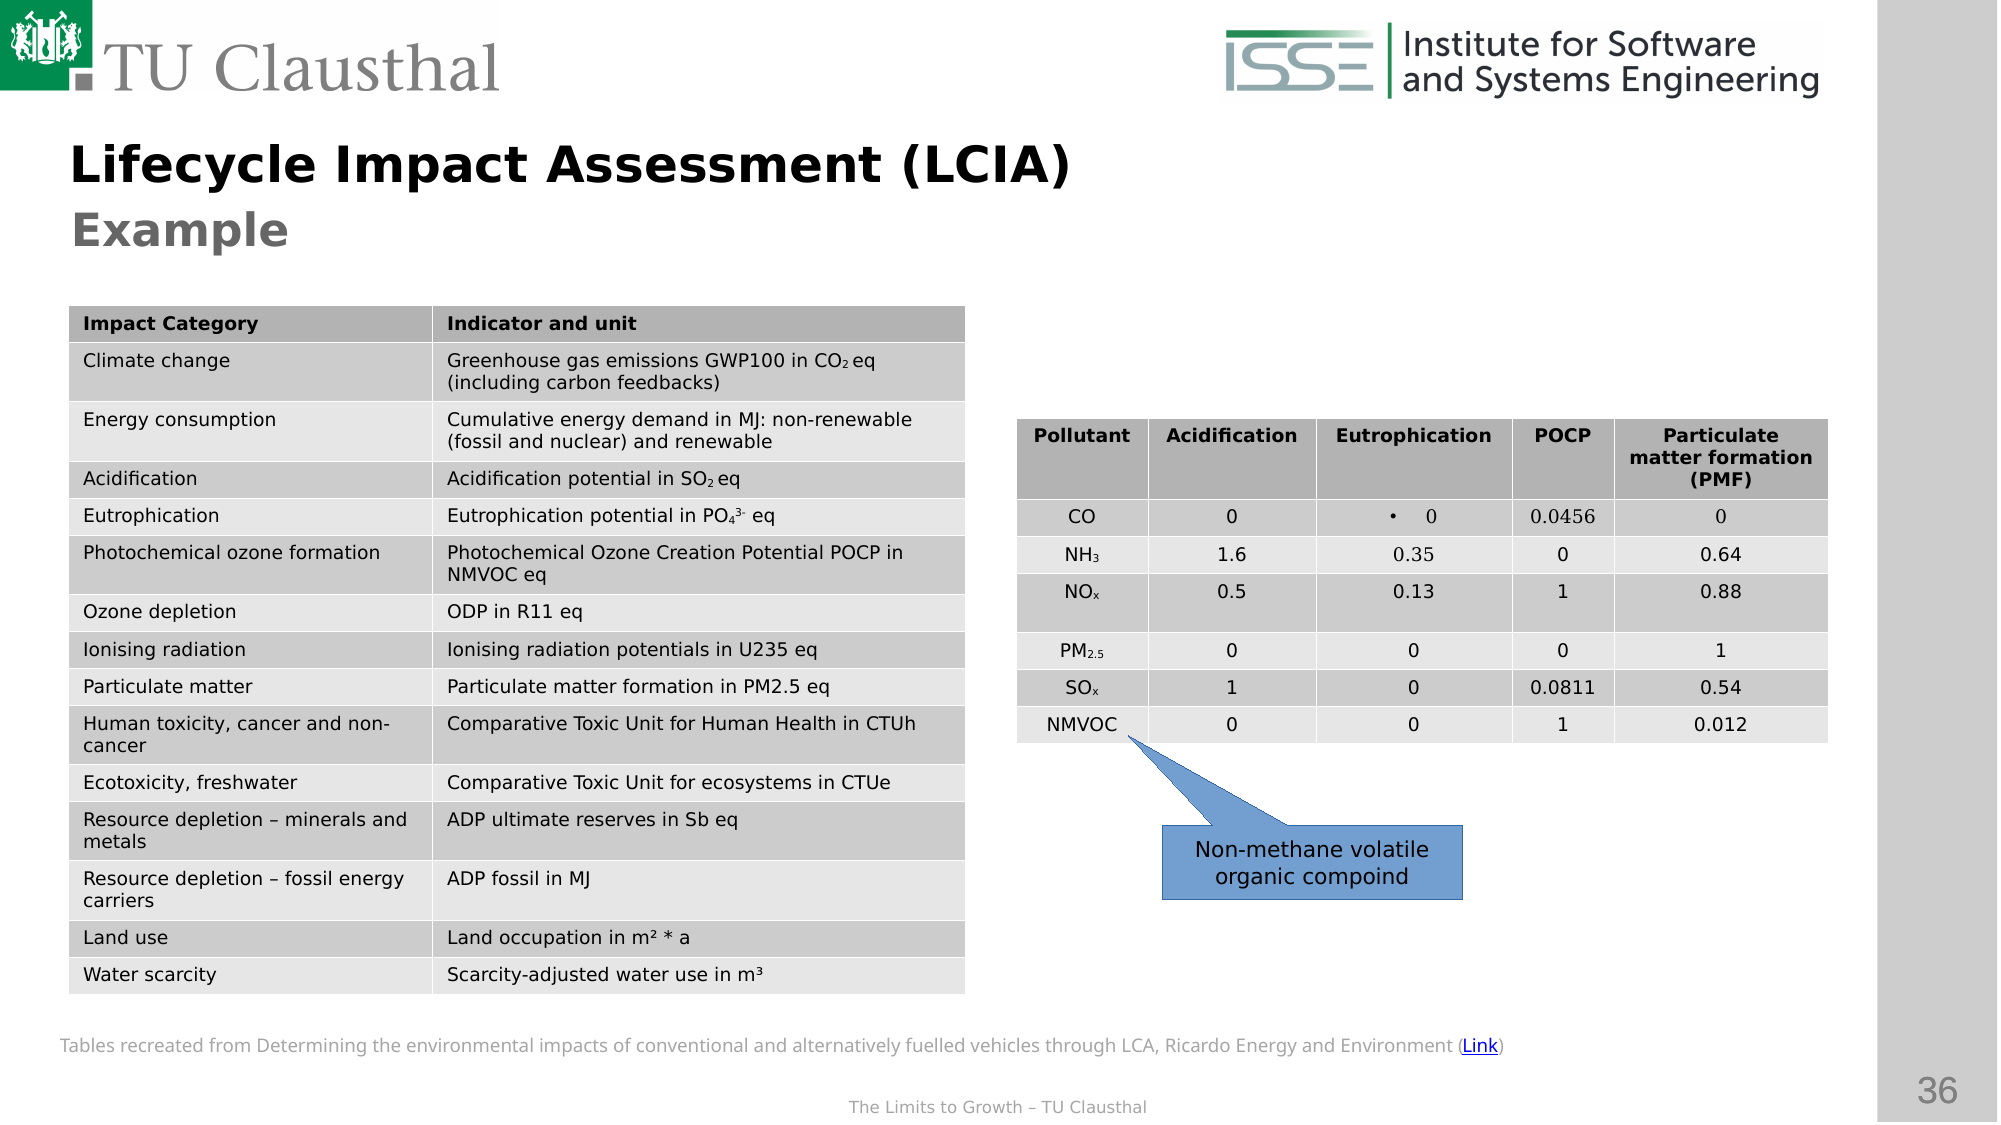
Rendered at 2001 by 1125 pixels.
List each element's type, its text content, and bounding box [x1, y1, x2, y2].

table_cell 0 [1317, 670, 1512, 706]
table_cell Human toxicity, cancer and non-cancer [69, 706, 432, 764]
table_cell 0 [1513, 537, 1614, 573]
table_header Indicator and unit [433, 306, 965, 342]
table_cell 1 [1513, 707, 1614, 743]
table_cell 0 [1149, 500, 1316, 536]
table_cell 0.88 [1615, 574, 1828, 632]
table_cell Land use [69, 921, 432, 957]
table_cell CO [1017, 500, 1148, 536]
table_cell PM2.5 [1017, 633, 1148, 669]
text_box Tables recreated from Determining the environmental impacts of conventional and alternatively fuelled vehicles through LCA, Ricardo Energy and Environment (Link) [45, 1026, 1875, 1067]
table_cell 1 [1615, 633, 1828, 669]
table_cell Water scarcity [69, 958, 432, 994]
table_cell Scarcity-adjusted water use in m³ [433, 958, 965, 994]
table_cell Acidification potential in SO2 eq [433, 462, 965, 498]
table_cell 0.012 [1615, 707, 1828, 743]
table_cell Comparative Toxic Unit for Human Health in CTUh [433, 706, 965, 764]
table_cell 1 [1513, 574, 1614, 632]
table_cell NOx [1017, 574, 1148, 632]
table_cell 0.64 [1615, 537, 1828, 573]
table_cell Ecotoxicity, freshwater [69, 765, 432, 801]
table_cell Climate change [69, 343, 432, 401]
table_cell 1 [1149, 670, 1316, 706]
table_cell Greenhouse gas emissions GWP100 in CO2 eq (including carbon feedbacks) [433, 343, 965, 401]
picture [1218, 22, 1824, 105]
table_cell Ionising radiation potentials in U235 eq [433, 632, 965, 668]
table_header Acidification [1149, 419, 1316, 499]
table_cell 0 [1317, 633, 1512, 669]
table_cell Comparative Toxic Unit for ecosystems in CTUe [433, 765, 965, 801]
table_cell 0 [1149, 707, 1316, 743]
table_cell 0.13 [1317, 574, 1512, 632]
table_header Impact Category [69, 306, 432, 342]
table_cell Eutrophication [69, 499, 432, 535]
table_cell 0 [1615, 500, 1828, 536]
table_cell 0 [1149, 633, 1316, 669]
table_cell Particulate matter [69, 669, 432, 705]
table_header POCP [1513, 419, 1614, 499]
table_cell Ozone depletion [69, 595, 432, 631]
table_cell 0.0811 [1513, 670, 1614, 706]
table_cell Photochemical ozone formation [69, 536, 432, 594]
table_cell Resource depletion – fossil energy carriers [69, 861, 432, 920]
table_header Pollutant [1017, 419, 1148, 499]
table_cell Land occupation in m² * a [433, 921, 965, 957]
table_cell Particulate matter formation in PM2.5 eq [433, 669, 965, 705]
table_cell Energy consumption [69, 402, 432, 461]
table_cell Ionising radiation [69, 632, 432, 668]
table_cell 0 [1317, 500, 1512, 536]
table_header Eutrophication [1317, 419, 1512, 499]
table_cell NMVOC [1017, 707, 1148, 743]
table_cell 0.0456 [1513, 500, 1614, 536]
table_cell 0.5 [1149, 574, 1316, 632]
table_cell Photochemical Ozone Creation Potential POCP in NMVOC eq [433, 536, 965, 594]
table_cell Acidification [69, 462, 432, 498]
picture [0, 0, 499, 91]
table_cell 0 [1513, 633, 1614, 669]
table_cell 0 [1317, 707, 1512, 743]
text_box Example [70, 188, 1768, 269]
table_cell ADP ultimate reserves in Sb eq [433, 802, 965, 860]
table_cell Eutrophication potential in PO43- eq [433, 499, 965, 535]
table_cell Cumulative energy demand in MJ: non-renewable (fossil and nuclear) and renewable [433, 402, 965, 461]
table_header Particulate matter formation (PMF) [1615, 419, 1828, 499]
table_cell 0.54 [1615, 670, 1828, 706]
table_cell ODP in R11 eq [433, 595, 965, 631]
text_box Lifecycle Impact Assessment (LCIA) [54, 125, 1817, 206]
text_box Non-methane volatile organic compoind [1128, 735, 1463, 900]
table_cell SOx [1017, 670, 1148, 706]
table_cell Resource depletion – minerals and metals [69, 802, 432, 860]
table_cell NH3 [1017, 537, 1148, 573]
table_cell 1.6 [1149, 537, 1316, 573]
table_cell 0.35 [1317, 537, 1512, 573]
table_cell ADP fossil in MJ [433, 861, 965, 920]
